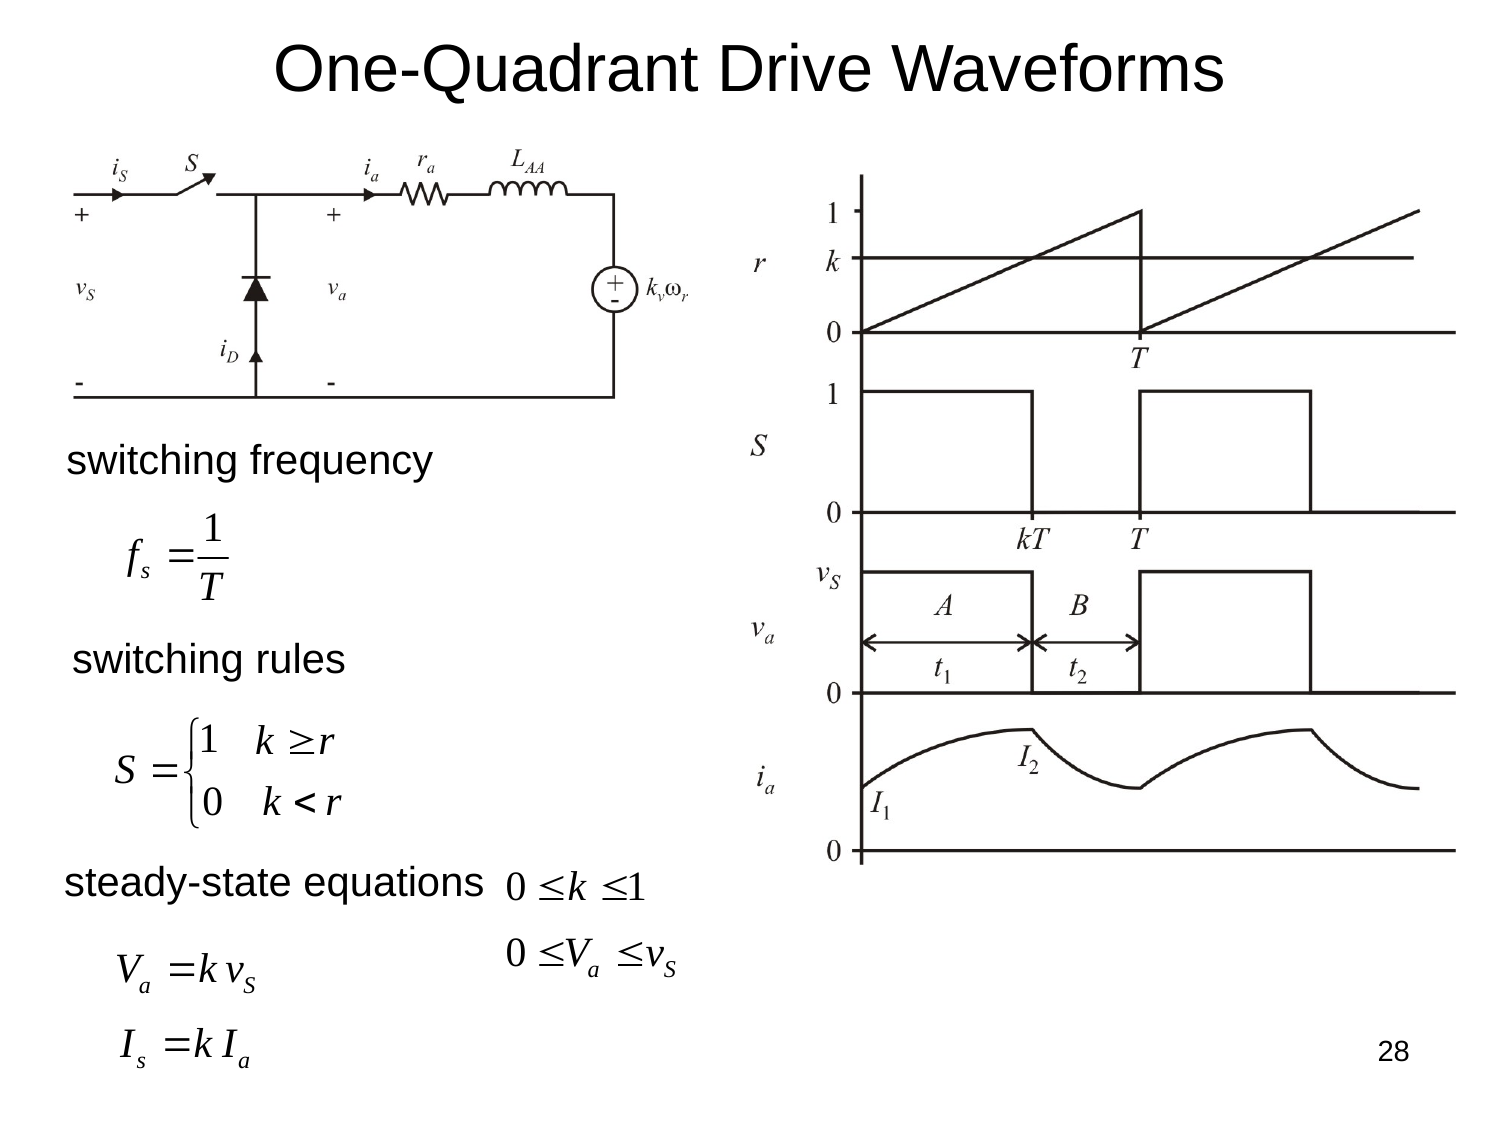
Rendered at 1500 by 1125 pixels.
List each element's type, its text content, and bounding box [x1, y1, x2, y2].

text_box steady-state equations [49, 847, 500, 913]
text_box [112, 1015, 259, 1079]
title One-Quadrant Drive Waveforms [74, 24, 1426, 106]
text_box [107, 710, 352, 836]
text_box switching rules [57, 624, 362, 690]
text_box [499, 862, 650, 912]
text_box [112, 940, 266, 1004]
picture [749, 174, 1456, 865]
text_box switching frequency [51, 425, 449, 490]
picture [72, 149, 688, 399]
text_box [499, 924, 685, 988]
slide_number 28 [1074, 1024, 1426, 1103]
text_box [112, 501, 239, 611]
